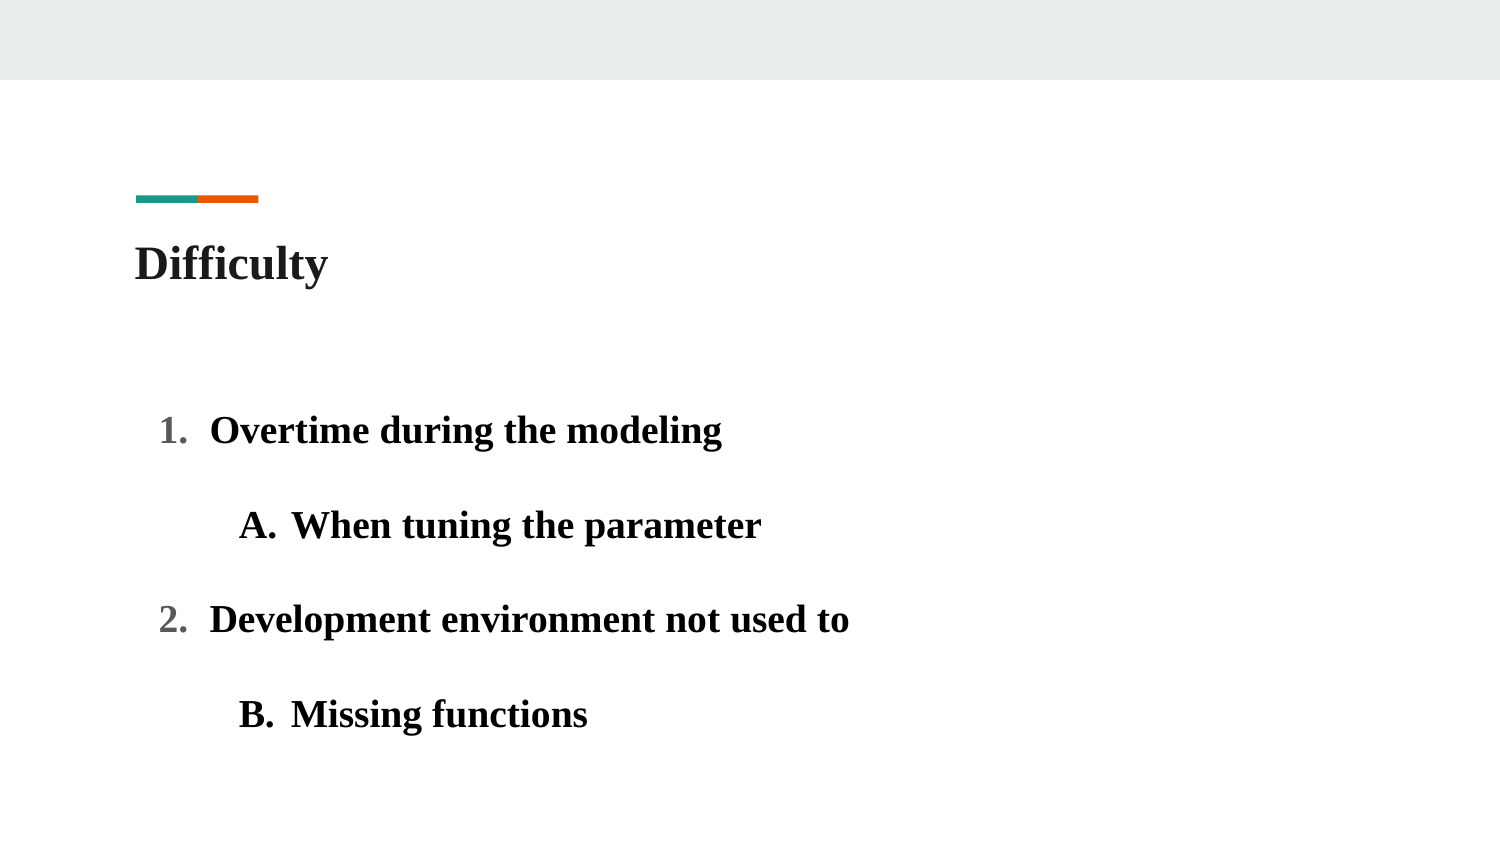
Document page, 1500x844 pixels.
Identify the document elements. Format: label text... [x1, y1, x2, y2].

title Difficulty [119, 215, 1382, 305]
list Overtime during the modeling When tuning the parameter Development environment not used to Missing functions [119, 340, 1382, 713]
